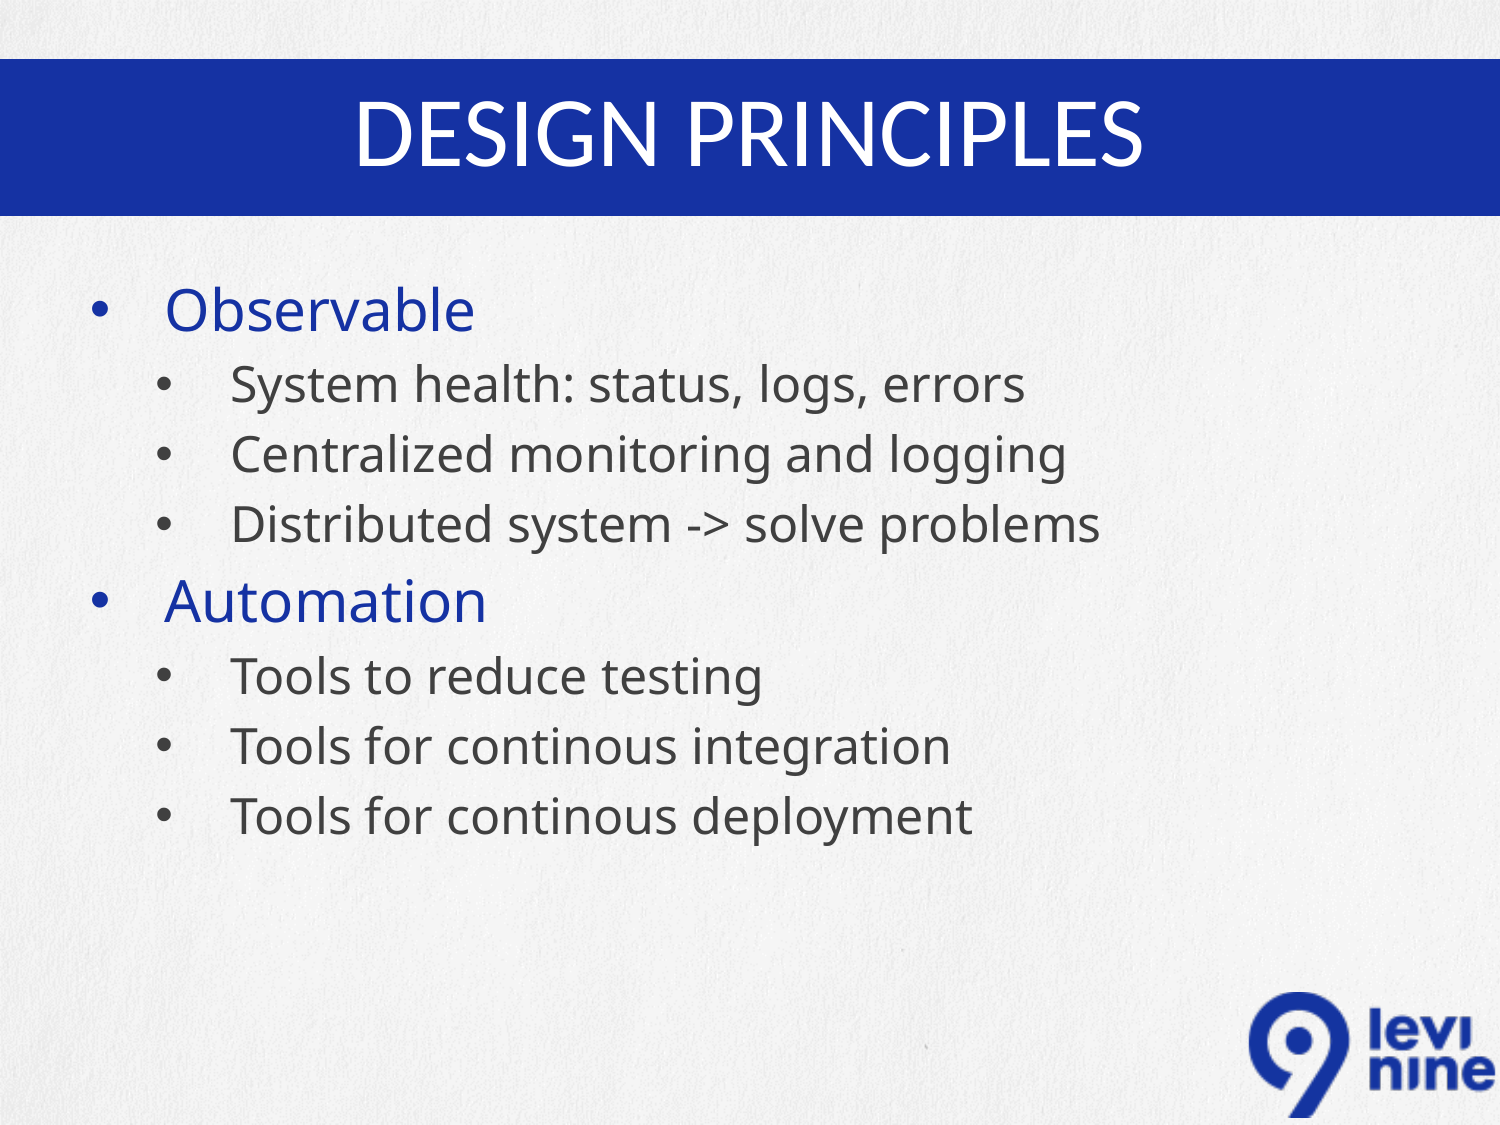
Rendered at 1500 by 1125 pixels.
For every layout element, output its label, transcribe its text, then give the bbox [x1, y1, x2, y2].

picture [1247, 992, 1498, 1118]
title DESIGN PRINCIPLES [0, 59, 1500, 216]
list Observable System health: status, logs, errors Centralized monitoring and logging Distributed system -> solve problems Automation Tools to reduce testing Tools for continous integration Tools for continous deployment [75, 265, 1425, 881]
